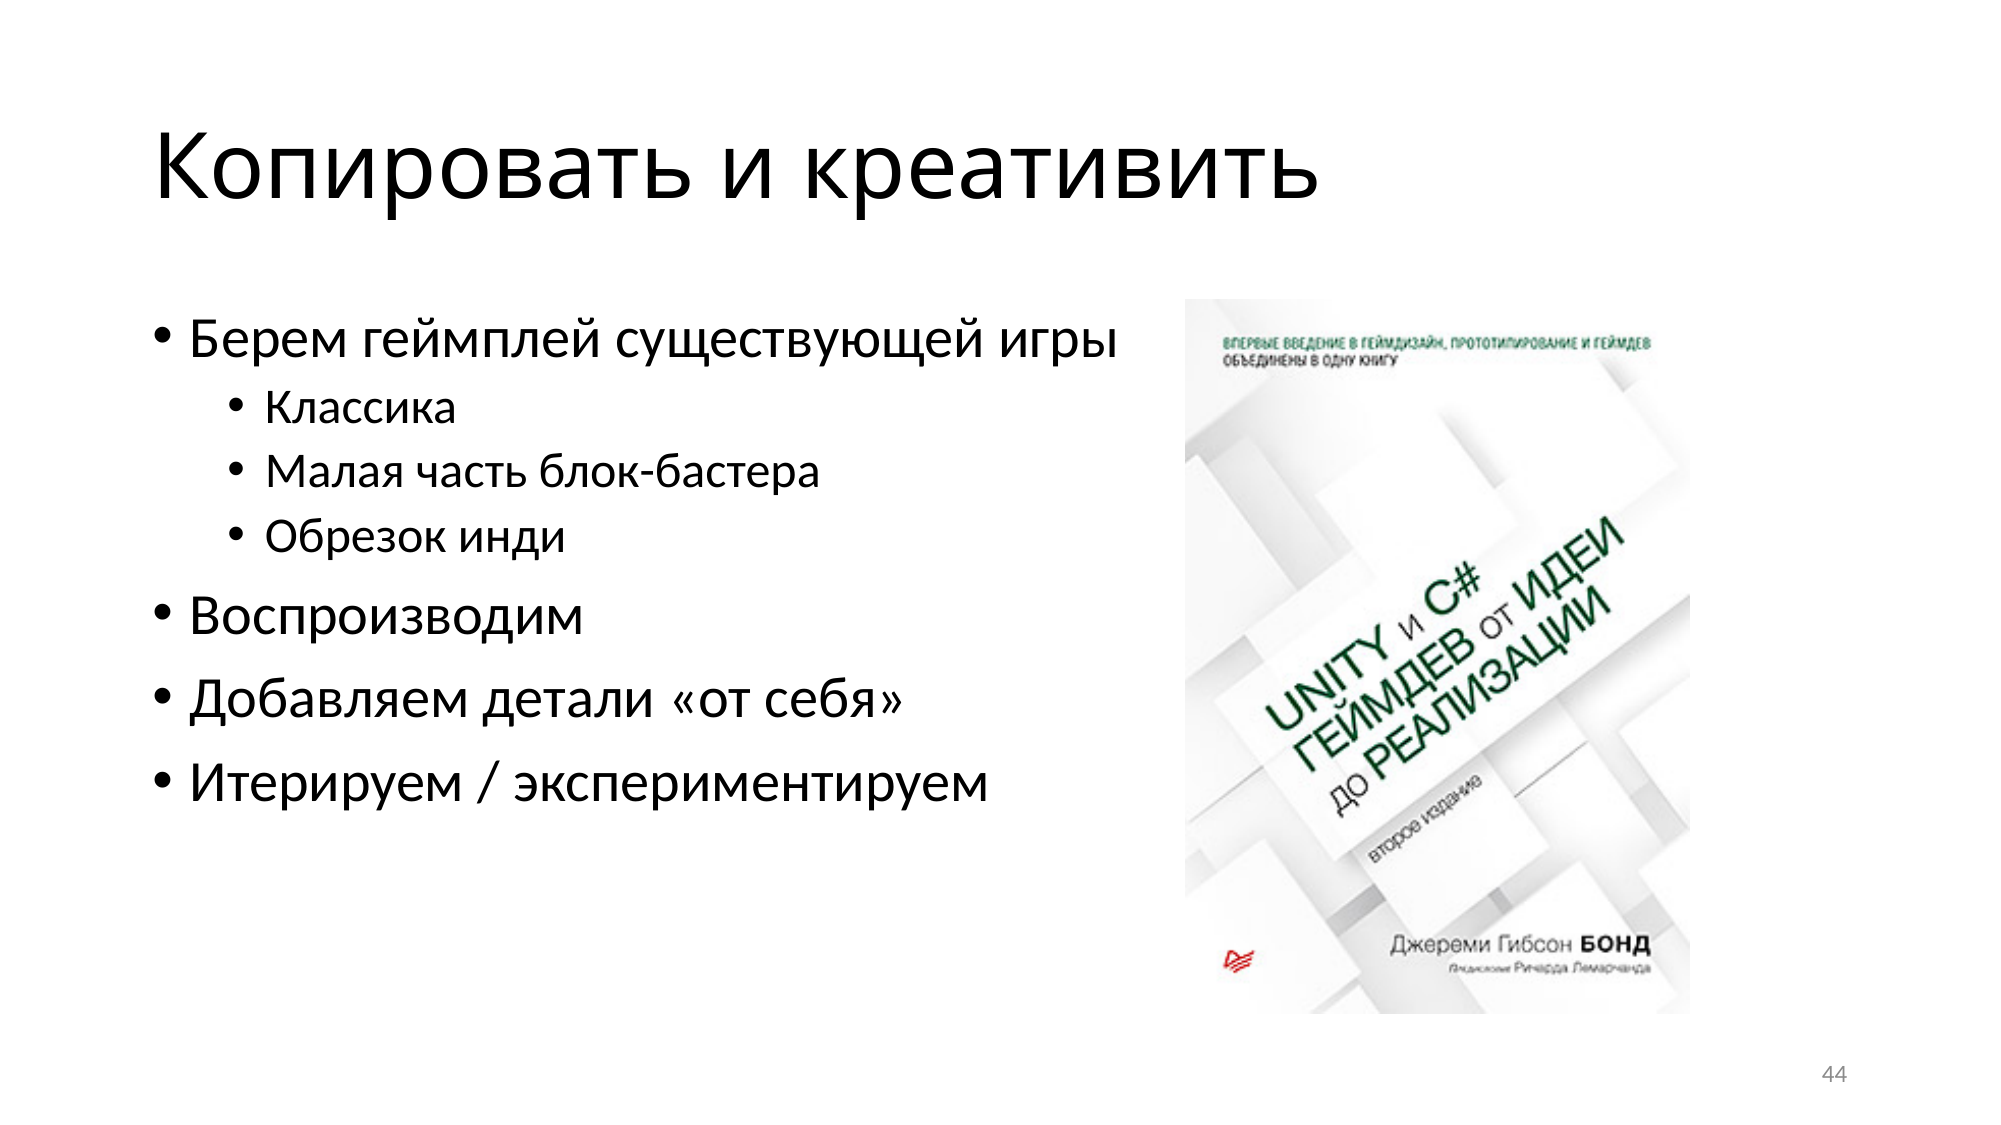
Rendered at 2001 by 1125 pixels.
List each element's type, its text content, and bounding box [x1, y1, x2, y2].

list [1185, 299, 1690, 1014]
list Берем геймплей существующей игры Классика Малая часть блок-бастера Обрезок инди Воспроизводим Добавляем детали «от себя» Итерируем / экспериментируем [137, 299, 1155, 1014]
title Копировать и креативить [137, 59, 1863, 278]
slide_number 44 [1412, 1042, 1863, 1103]
